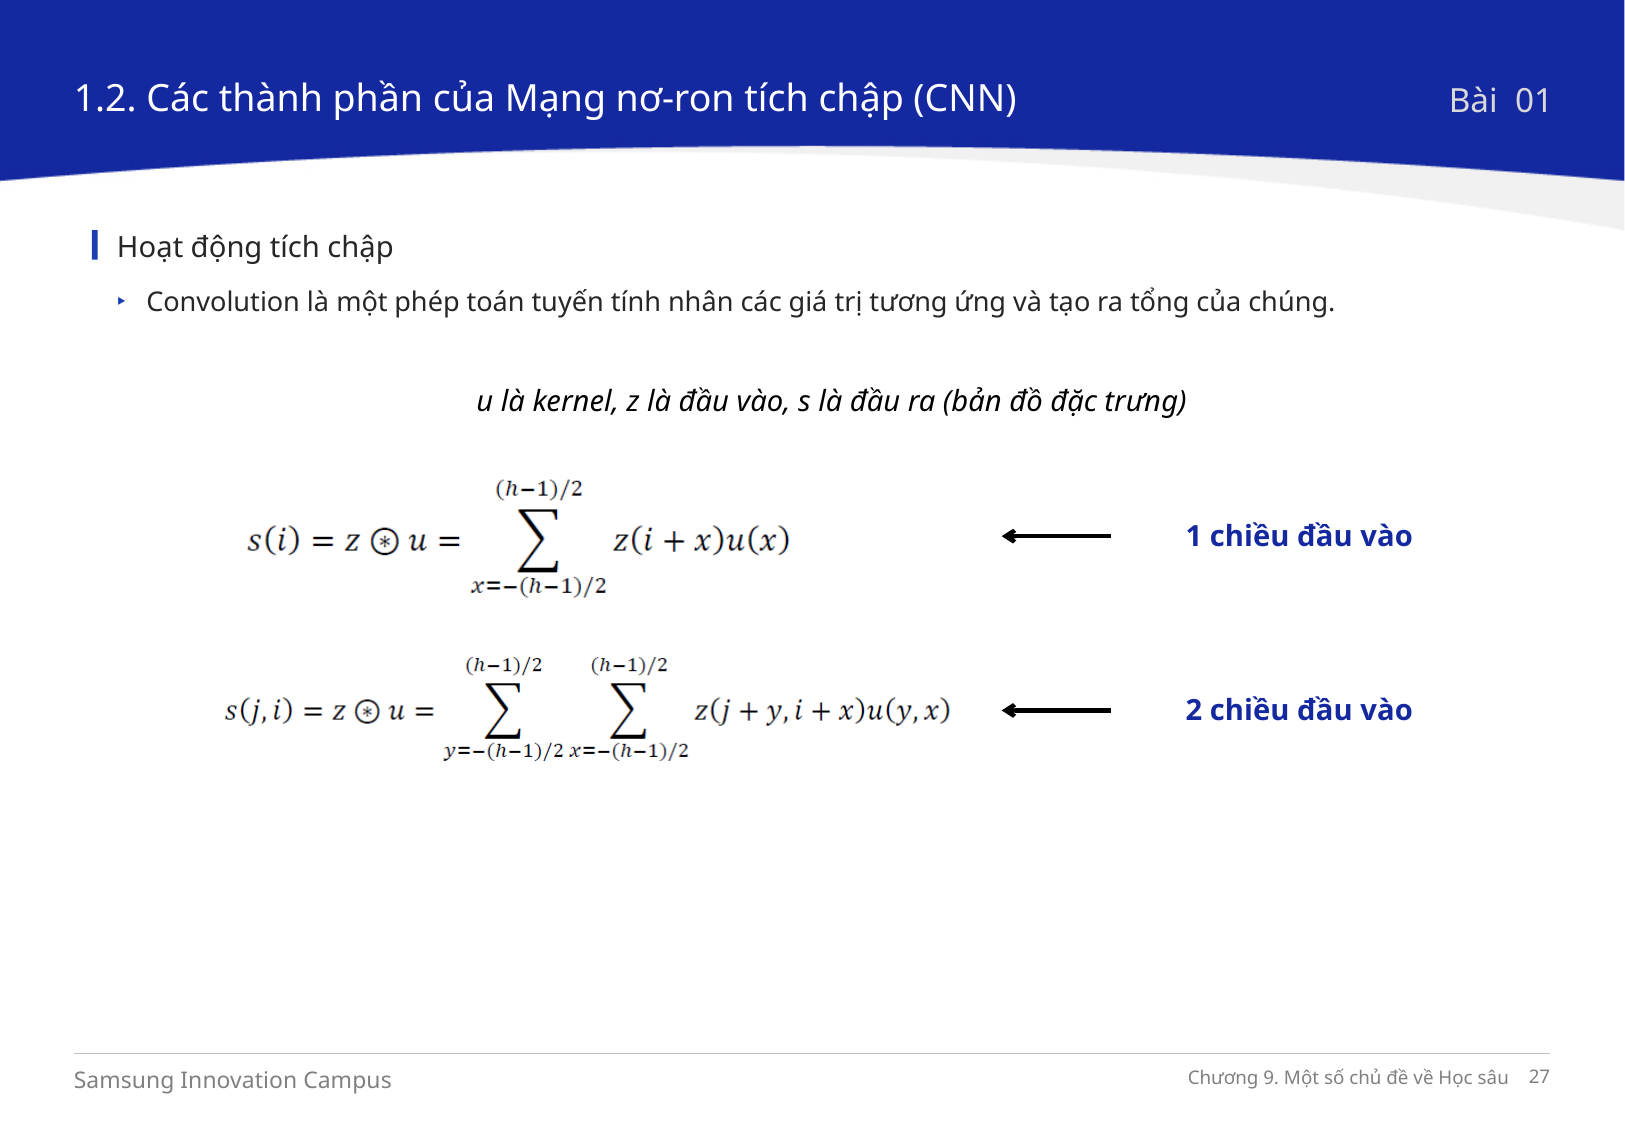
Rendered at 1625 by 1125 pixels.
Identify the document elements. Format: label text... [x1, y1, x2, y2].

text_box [221, 474, 1332, 763]
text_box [91, 228, 1533, 264]
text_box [73, 73, 1554, 120]
text_box Convolution là một phép toán tuyến tính nhân các giá trị tương ứng và tạo ra tổng của chúng. [101, 277, 1554, 325]
text_box u là kernel, z là đầu vào, s là đầu ra (bản đồ đặc trưng) [203, 375, 1385, 425]
picture [0, 0, 1625, 1125]
